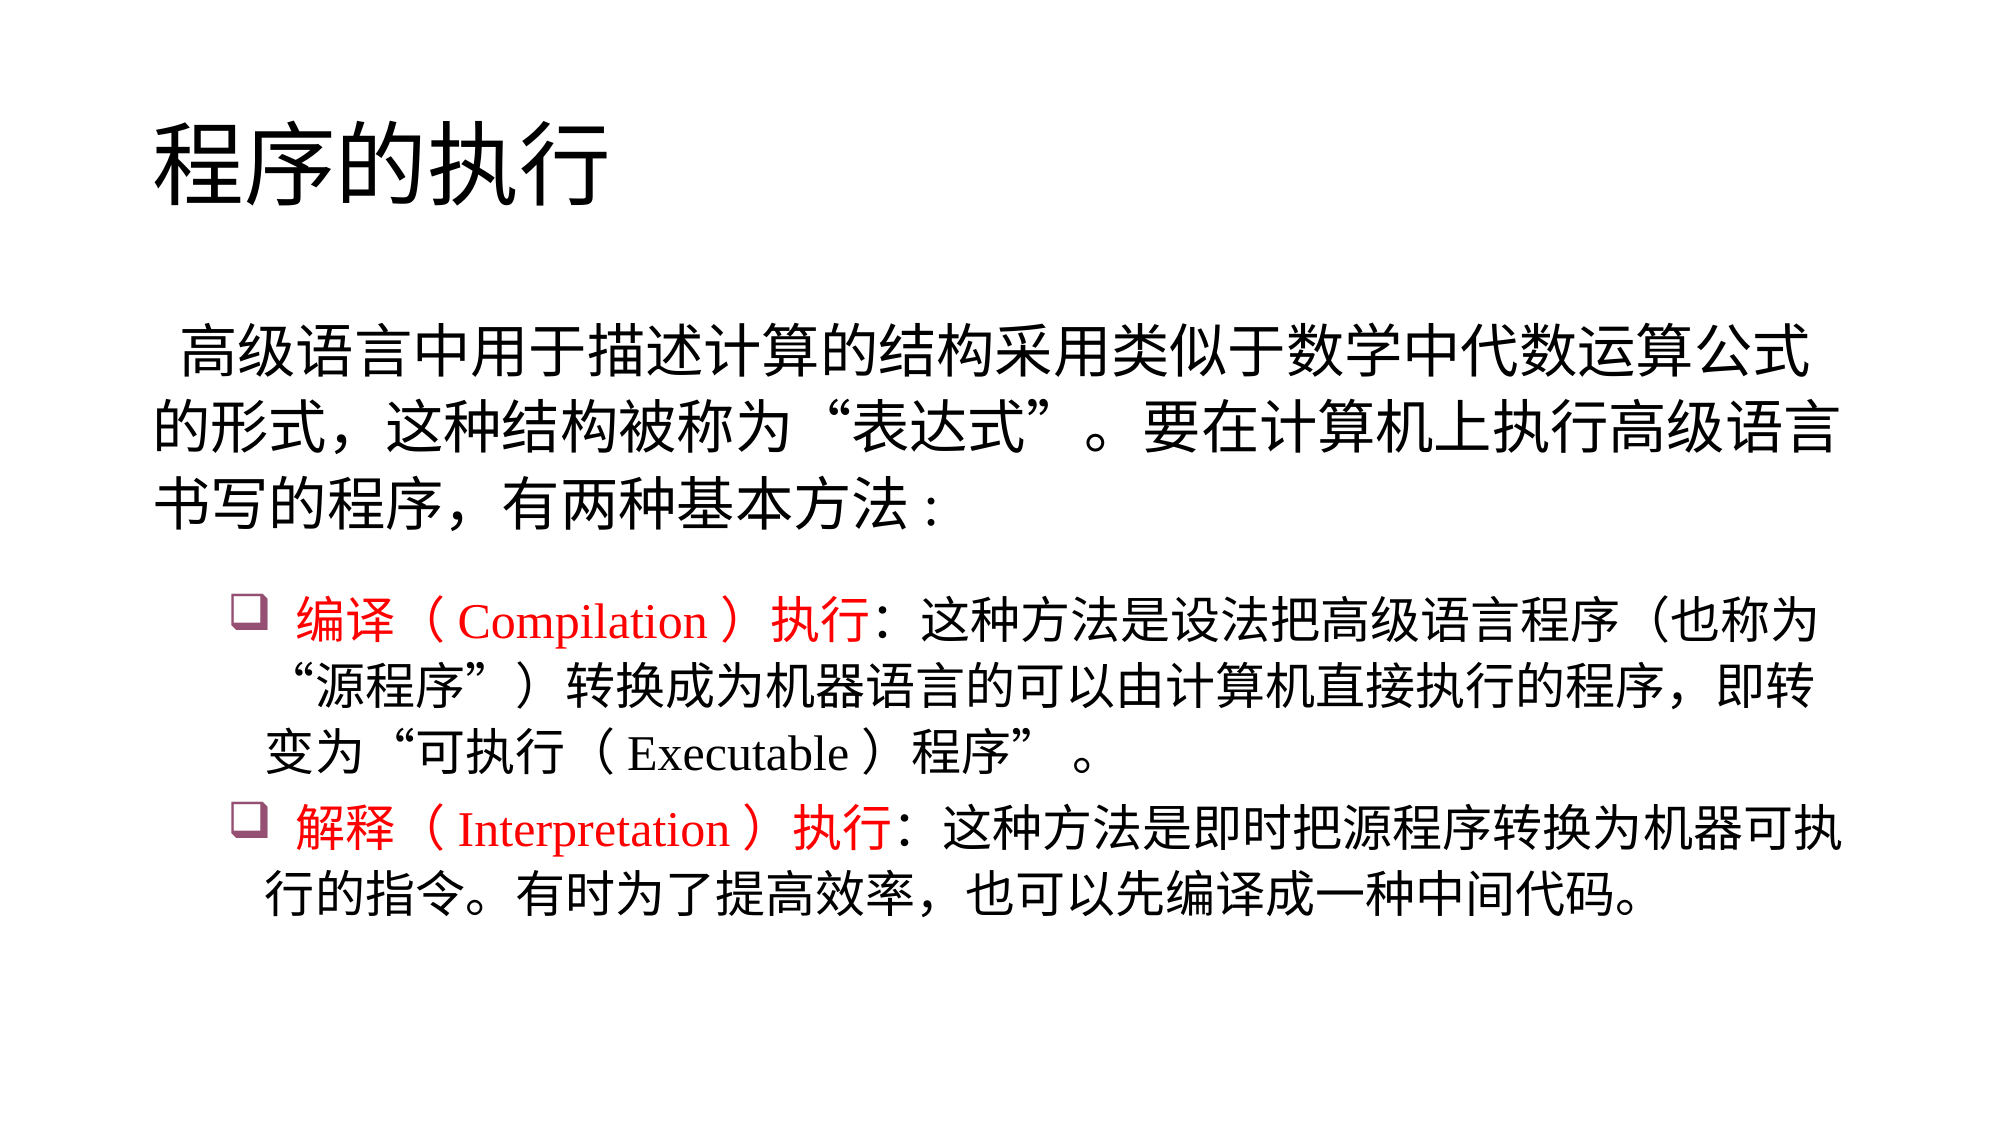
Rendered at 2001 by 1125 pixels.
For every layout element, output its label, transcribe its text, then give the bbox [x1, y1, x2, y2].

list 高级语言中用于描述计算的结构采用类似于数学中代数运算公式的形式，这种结构被称为“表达式”。要在计算机上执行高级语言书写的程序，有两种基本方法: 编译（Compilation）执行：这种方法是设法把高级语言程序（也称为“源程序”）转换成为机器语言的可以由计算机直接执行的程序，即转变为“可执行（Executable）程序” 。 解释（Interpretation）执行：这种方法是即时把源程序转换为机器可执行的指令。有时为了提高效率，也可以先编译成一种中间代码。 [137, 299, 1863, 1014]
title 程序的执行 [137, 59, 1863, 278]
